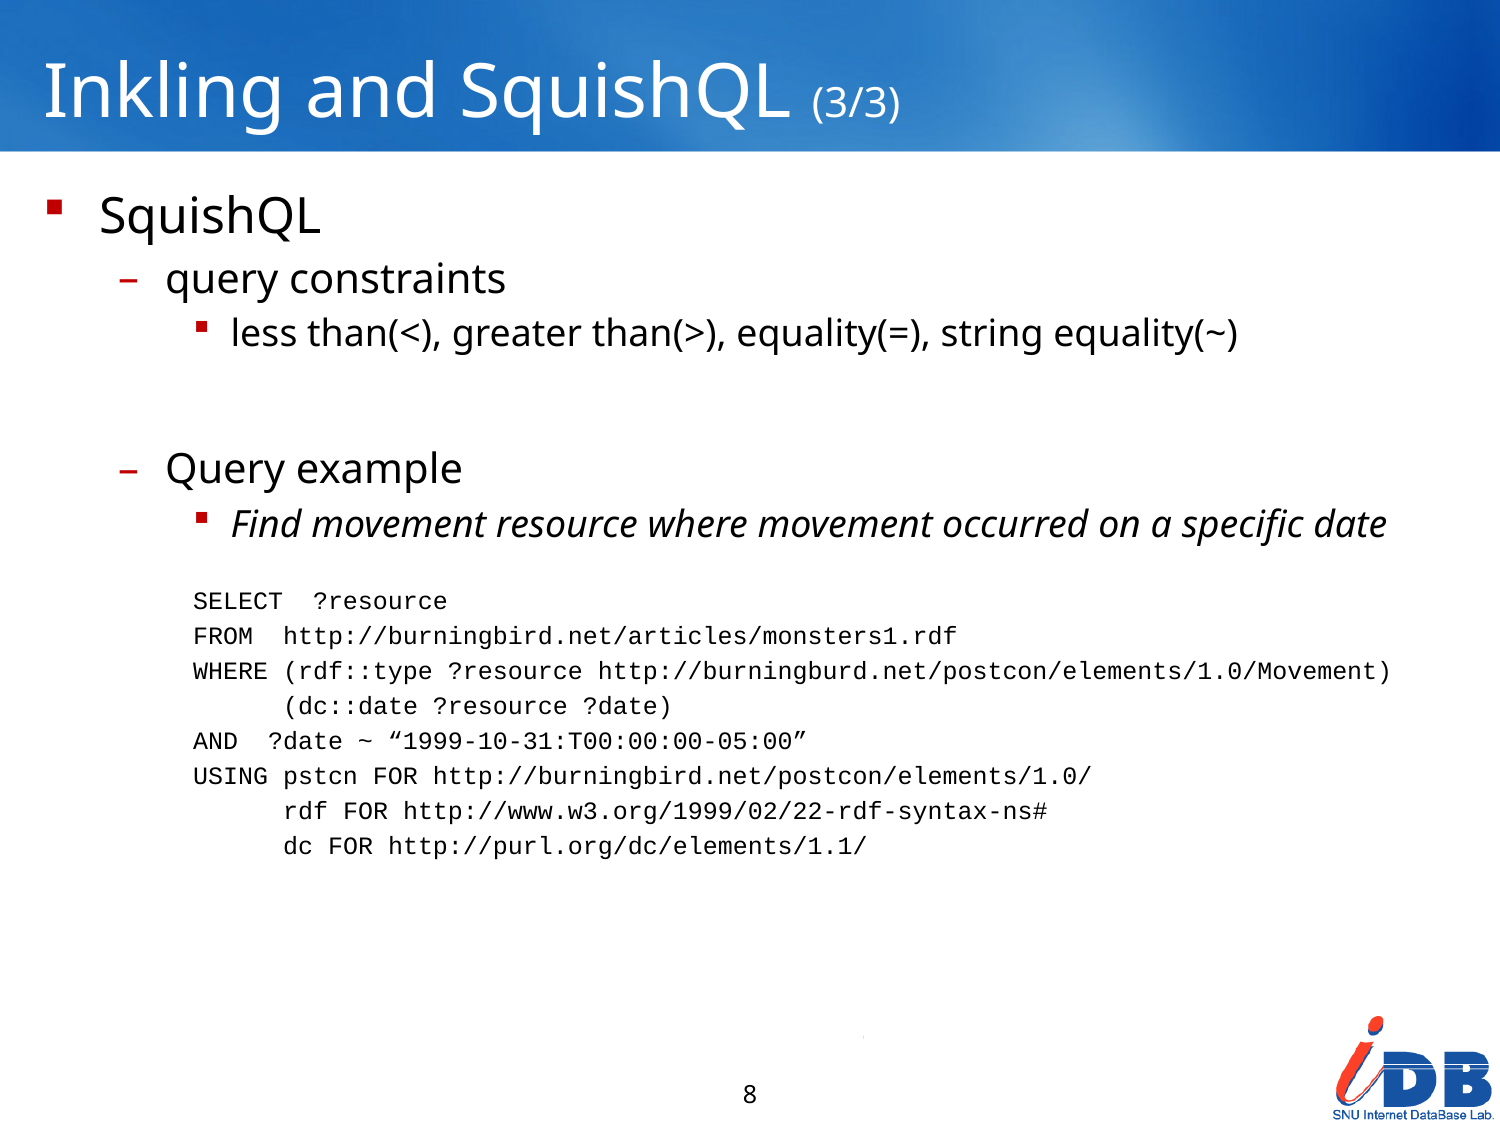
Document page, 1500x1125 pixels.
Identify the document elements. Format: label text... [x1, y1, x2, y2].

picture [0, 0, 1500, 1125]
title Inkling and SquishQL (3/3) [28, 23, 1472, 153]
list SquishQL query constraints less than(<), greater than(>), equality(=), string equality(~) Query example Find movement resource where movement occurred on a specific date SELECT ?resource FROM http://burningbird.net/articles/monsters1.rdf WHERE (rdf::type ?resource http://burningburd.net/postcon/elements/1.0/Movement) (dc::date ?resource ?date) AND ?date ~ “1999-10-31:T00:00:00-05:00” USING pstcn FOR http://burningbird.net/postcon/elements/1.0/ rdf FOR http://www.w3.org/1999/02/22-rdf-syntax-ns# dc FOR http://purl.org/dc/elements/1.1/ [28, 175, 1472, 1067]
slide_number 8 [697, 1078, 803, 1114]
